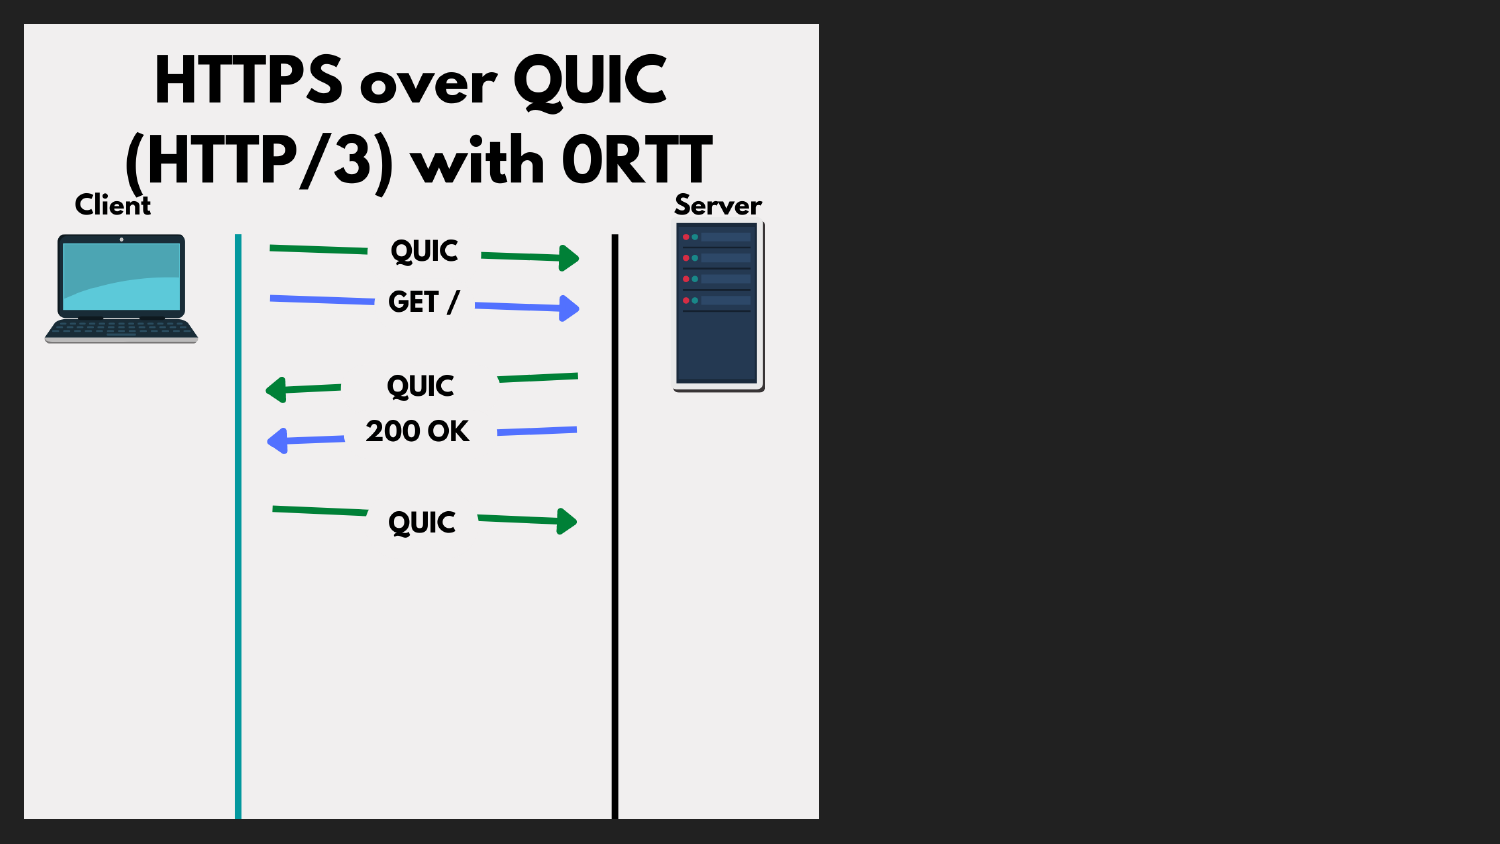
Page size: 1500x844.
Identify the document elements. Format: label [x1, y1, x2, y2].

picture [24, 24, 819, 819]
